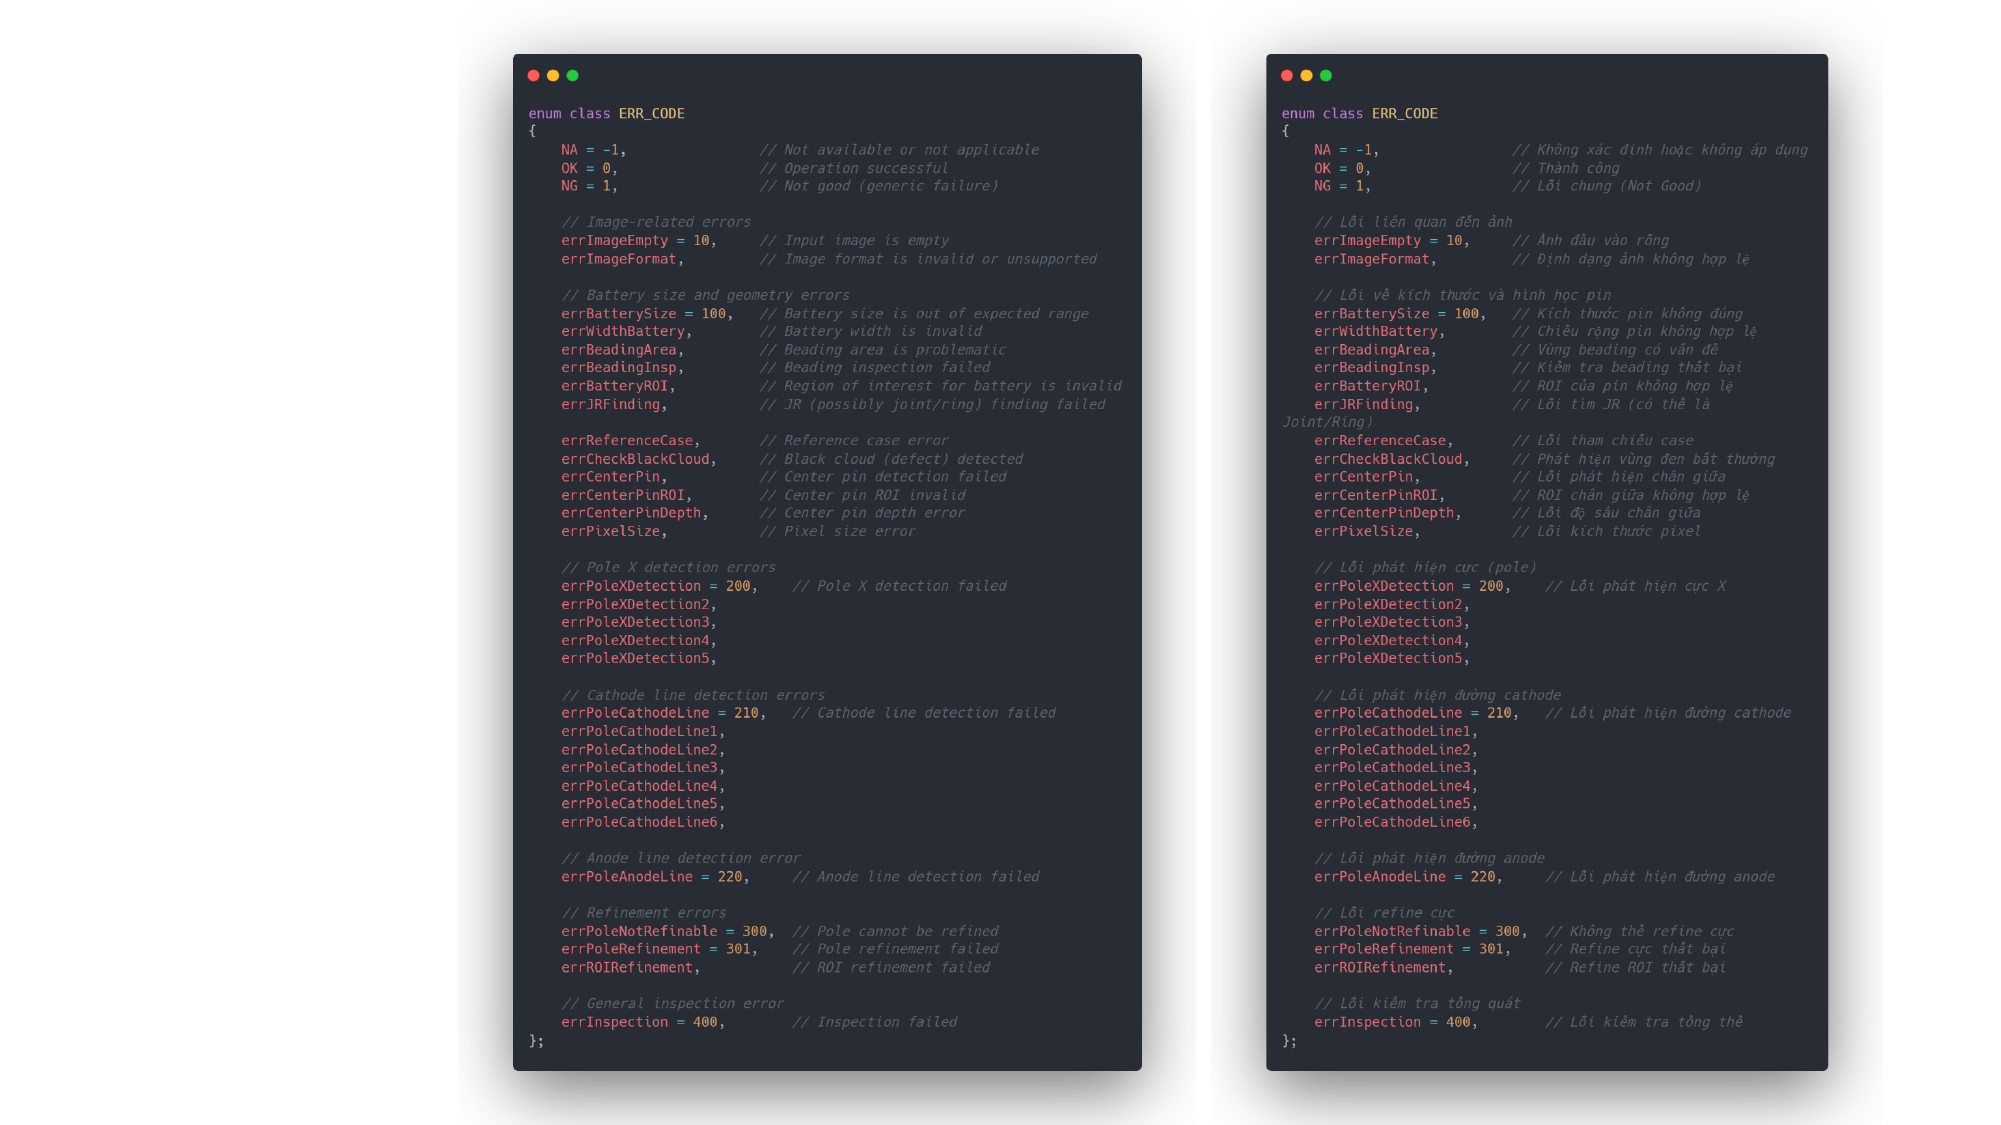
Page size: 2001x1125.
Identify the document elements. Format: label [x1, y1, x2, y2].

picture [458, 0, 1196, 1125]
picture [1210, 0, 1883, 1125]
